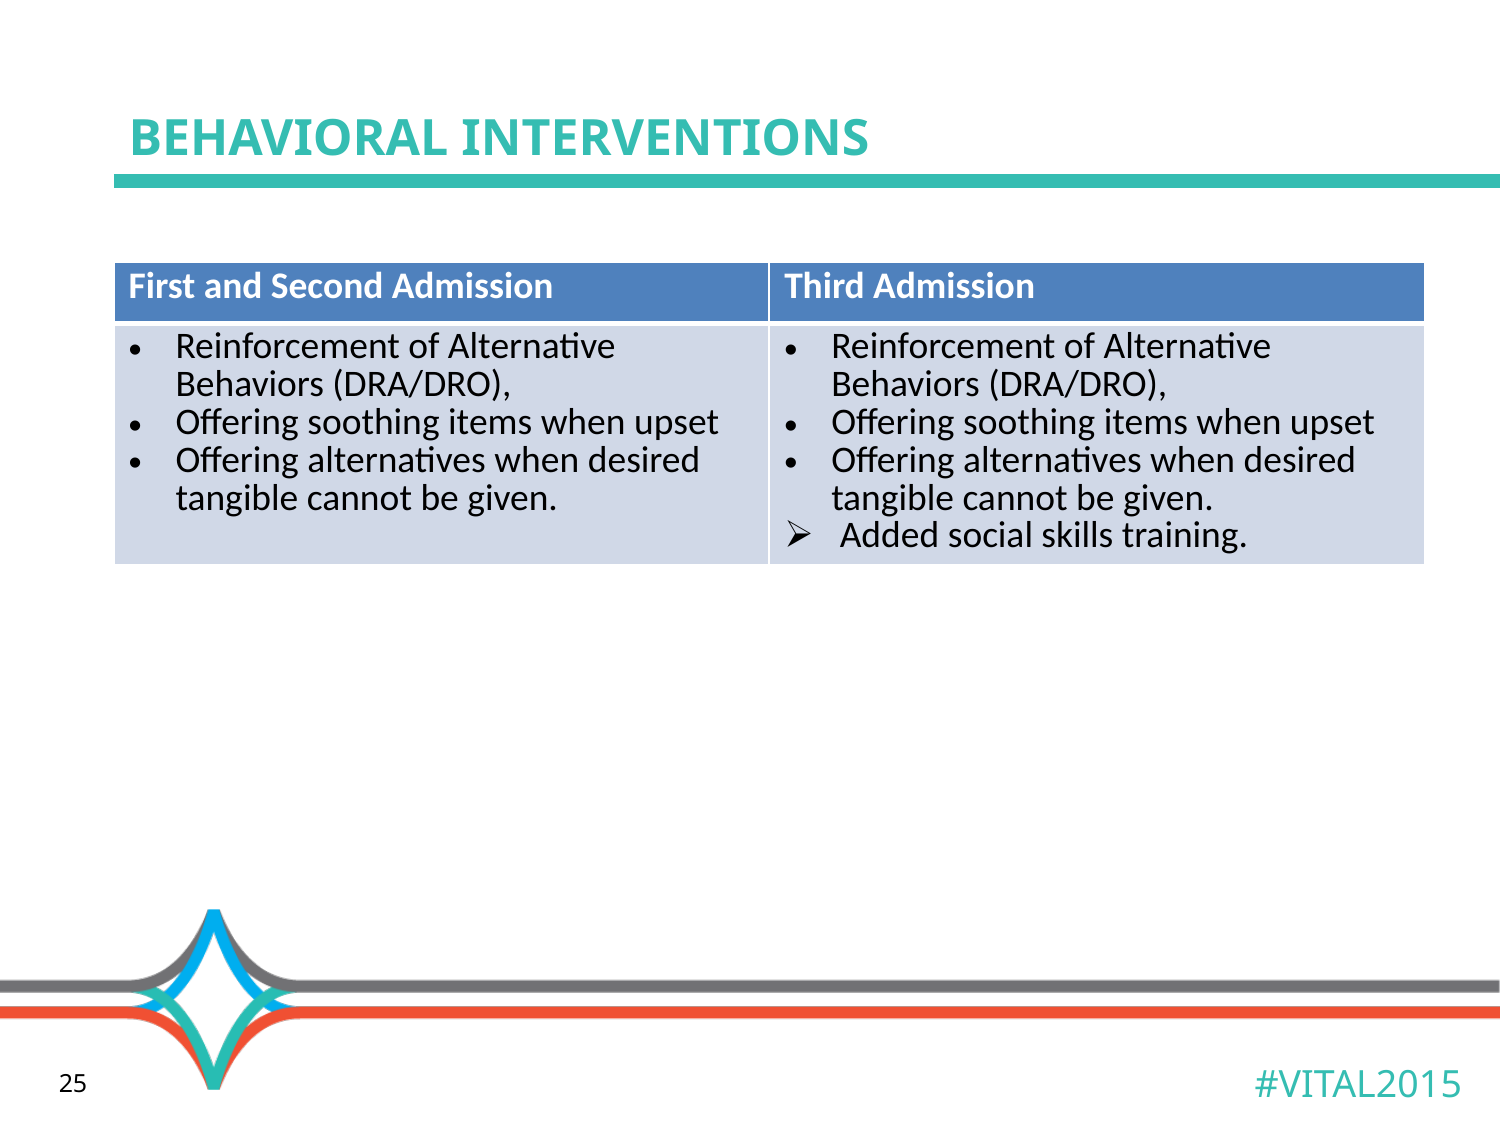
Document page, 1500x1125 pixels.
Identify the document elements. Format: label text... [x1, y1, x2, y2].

table_cell Reinforcement of Alternative Behaviors (DRA/DRO), Offering soothing items when upset Offering alternatives when desired tangible cannot be given. [115, 326, 768, 564]
picture [0, 875, 1500, 1125]
table_header Third Admission [770, 263, 1424, 321]
table_header First and Second Admission [115, 263, 768, 321]
table_cell Reinforcement of Alternative Behaviors (DRA/DRO), Offering soothing items when upset Offering alternatives when desired tangible cannot be given. Added social skills training. [770, 326, 1424, 564]
title Behavioral Interventions [113, 98, 1426, 181]
